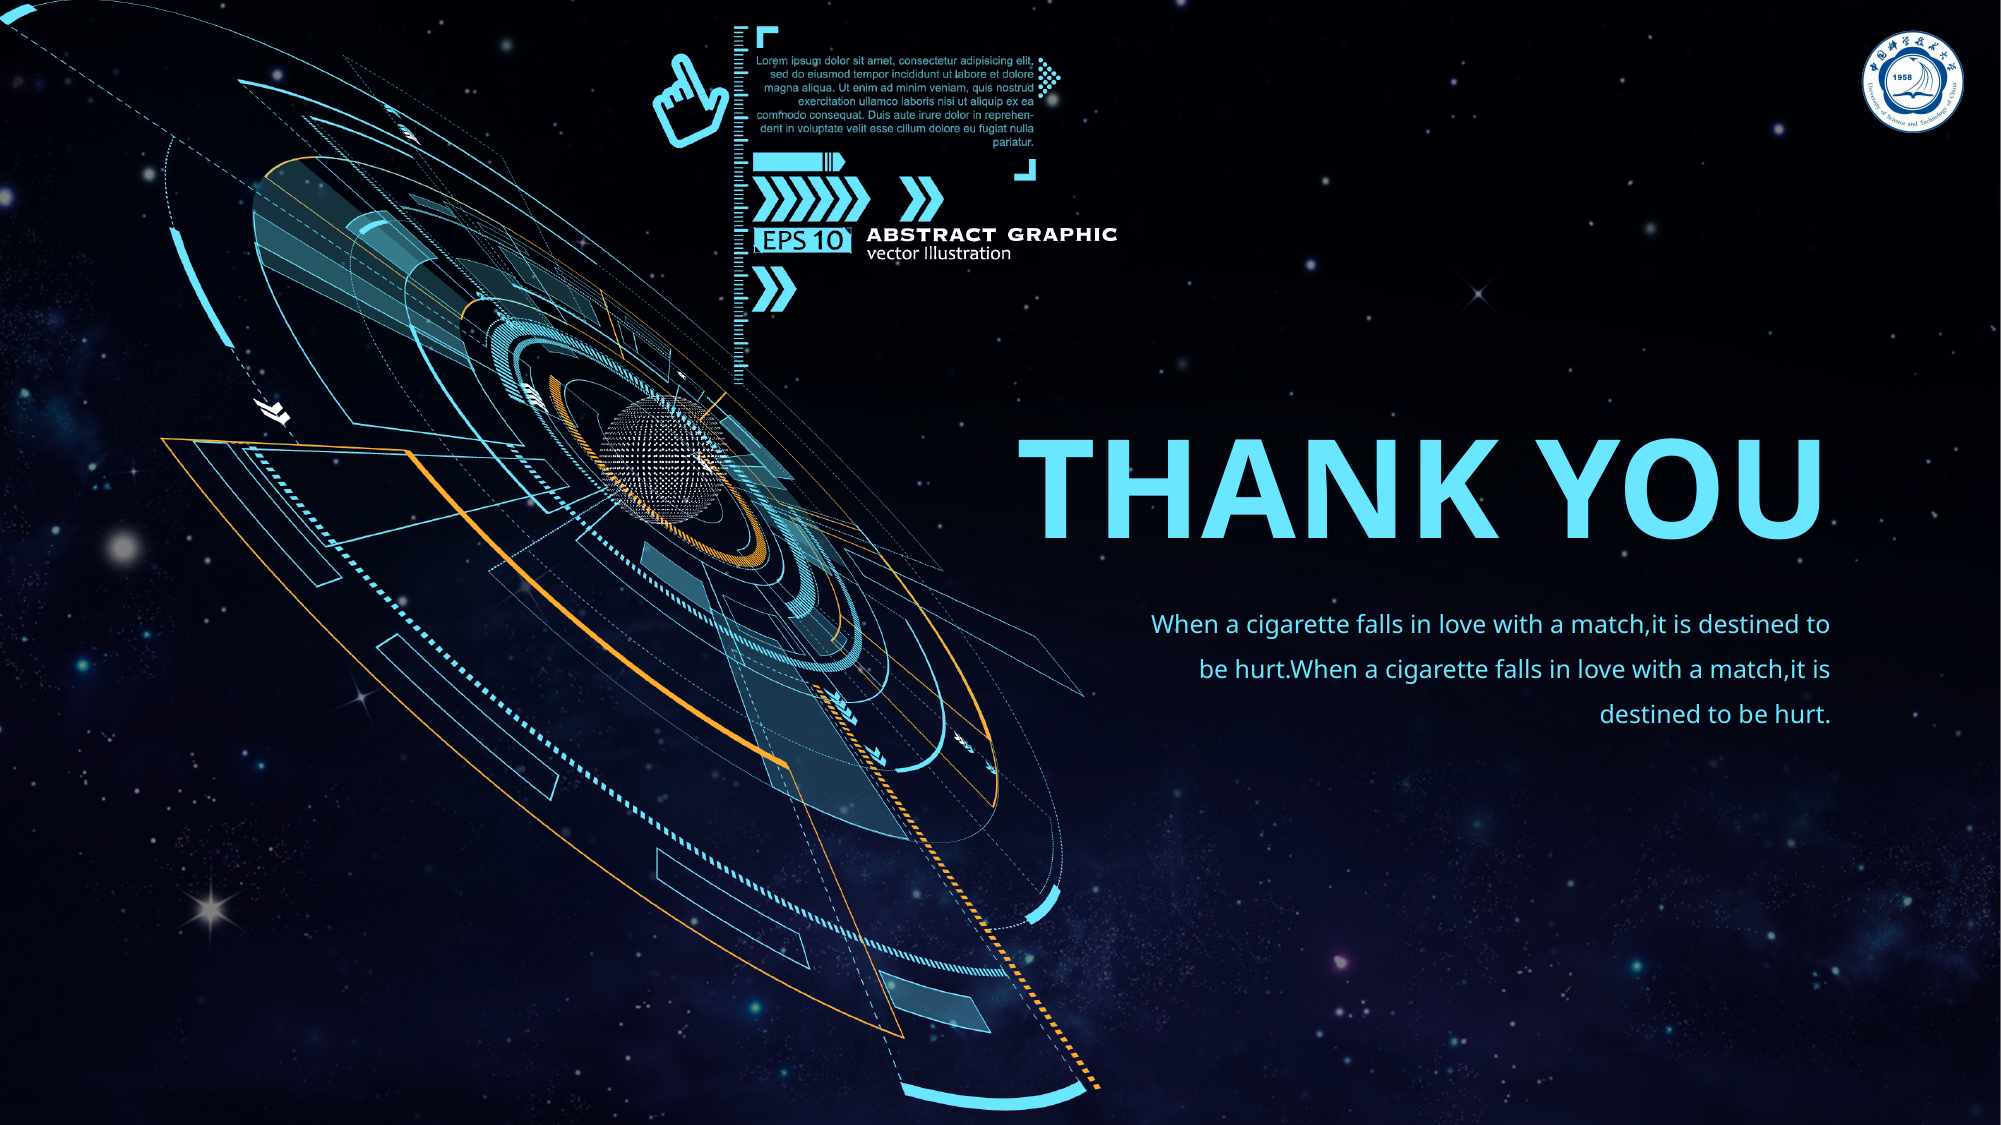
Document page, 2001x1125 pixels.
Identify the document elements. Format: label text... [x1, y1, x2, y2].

picture [0, 0, 2001, 1125]
text_box THANK YOU [1117, 393, 1847, 574]
text_box When a cigarette falls in love with a match,it is destined to be hurt.When a cigarette falls in love with a match,it is destined to be hurt. [1117, 586, 1847, 736]
